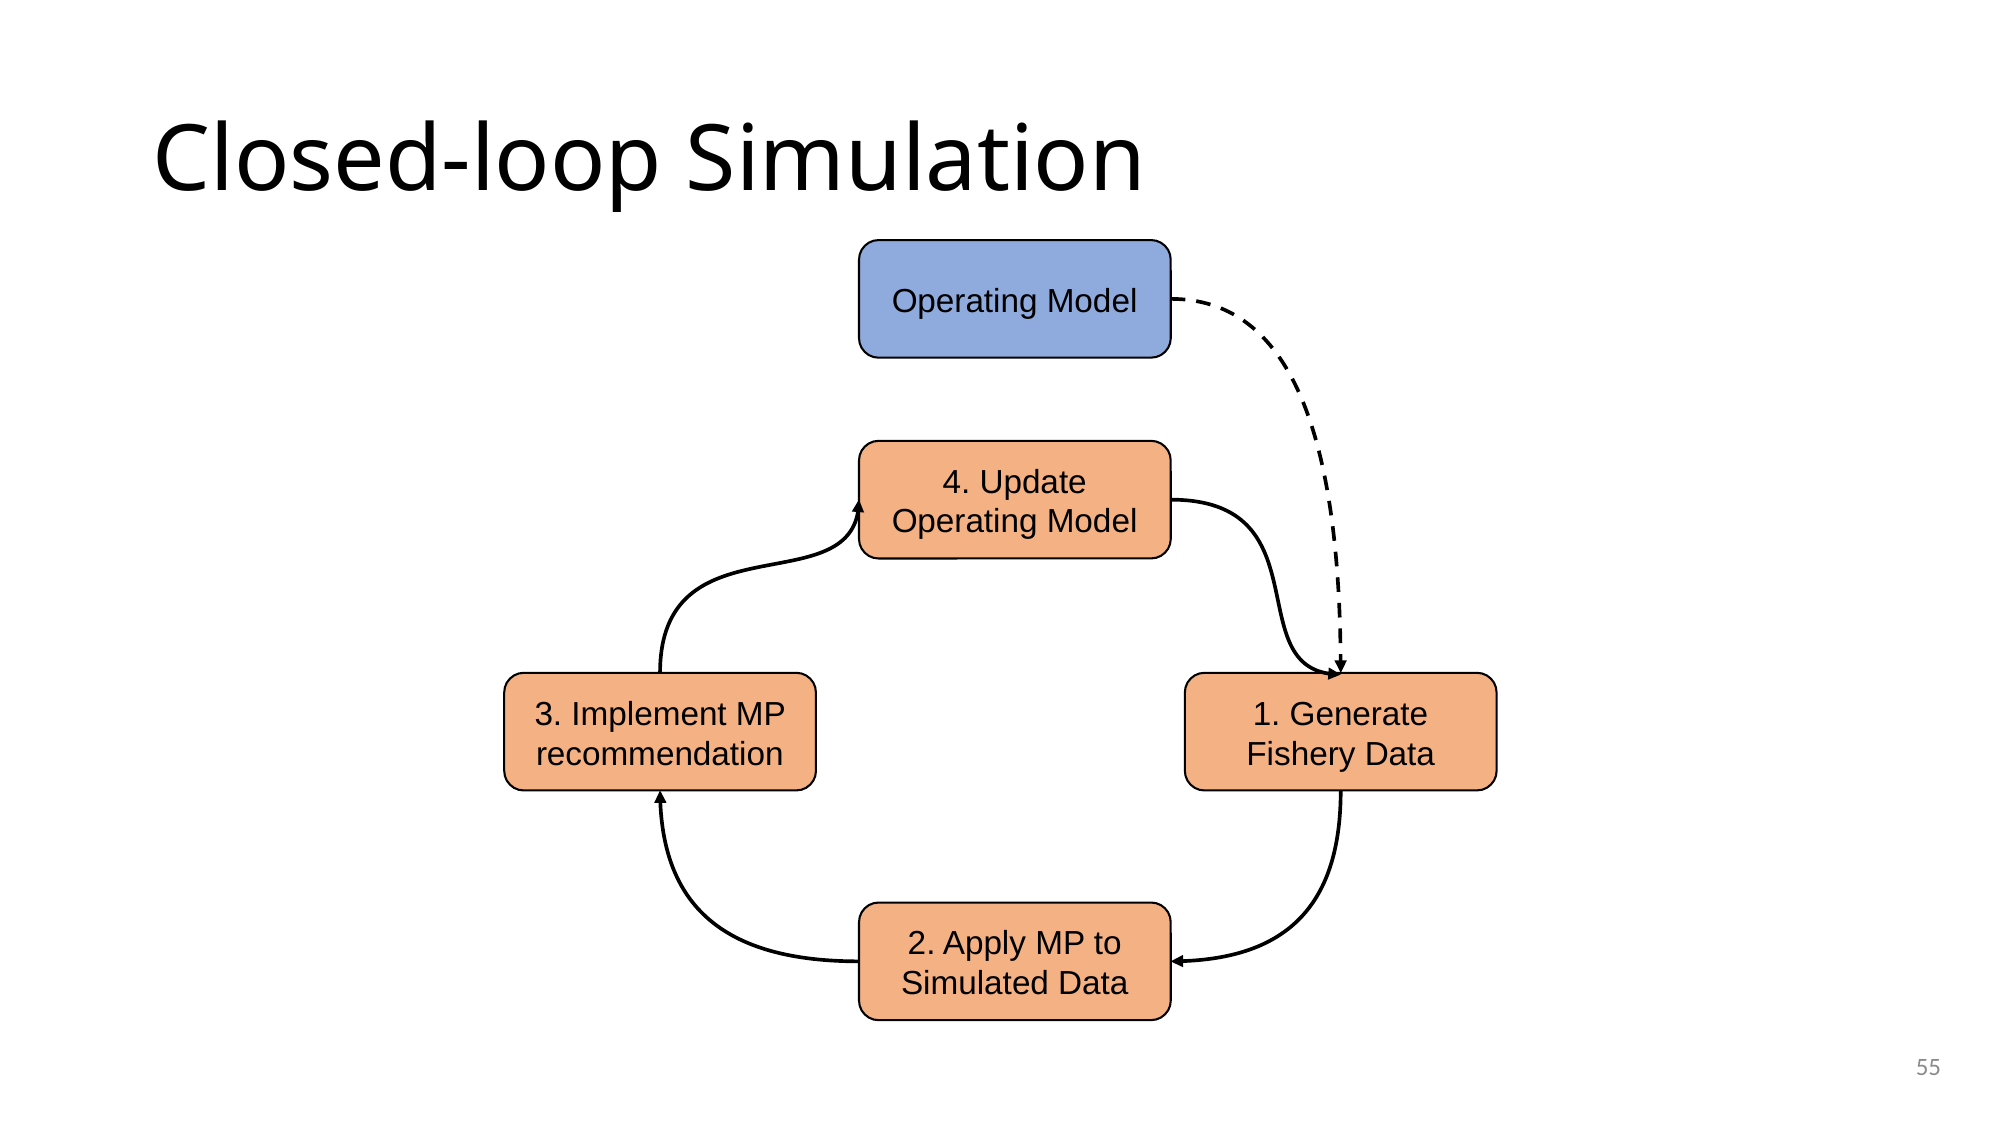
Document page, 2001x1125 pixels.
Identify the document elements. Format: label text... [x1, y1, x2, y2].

text_box Operating Model [857, 239, 1172, 359]
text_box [672, 486, 847, 686]
title Closed-loop Simulation [137, 52, 1863, 270]
text_box 2. Apply MP to Simulated Data [857, 901, 1172, 1022]
text_box 4. Update Operating Model [857, 439, 1170, 560]
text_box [1170, 790, 1342, 961]
text_box 1. Generate Fishery Data [1183, 671, 1498, 792]
slide_number 55 [1506, 1035, 1957, 1096]
text_box 3. Implement MP recommendation [503, 671, 817, 792]
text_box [1170, 298, 1341, 499]
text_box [660, 790, 859, 962]
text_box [1170, 499, 1341, 675]
